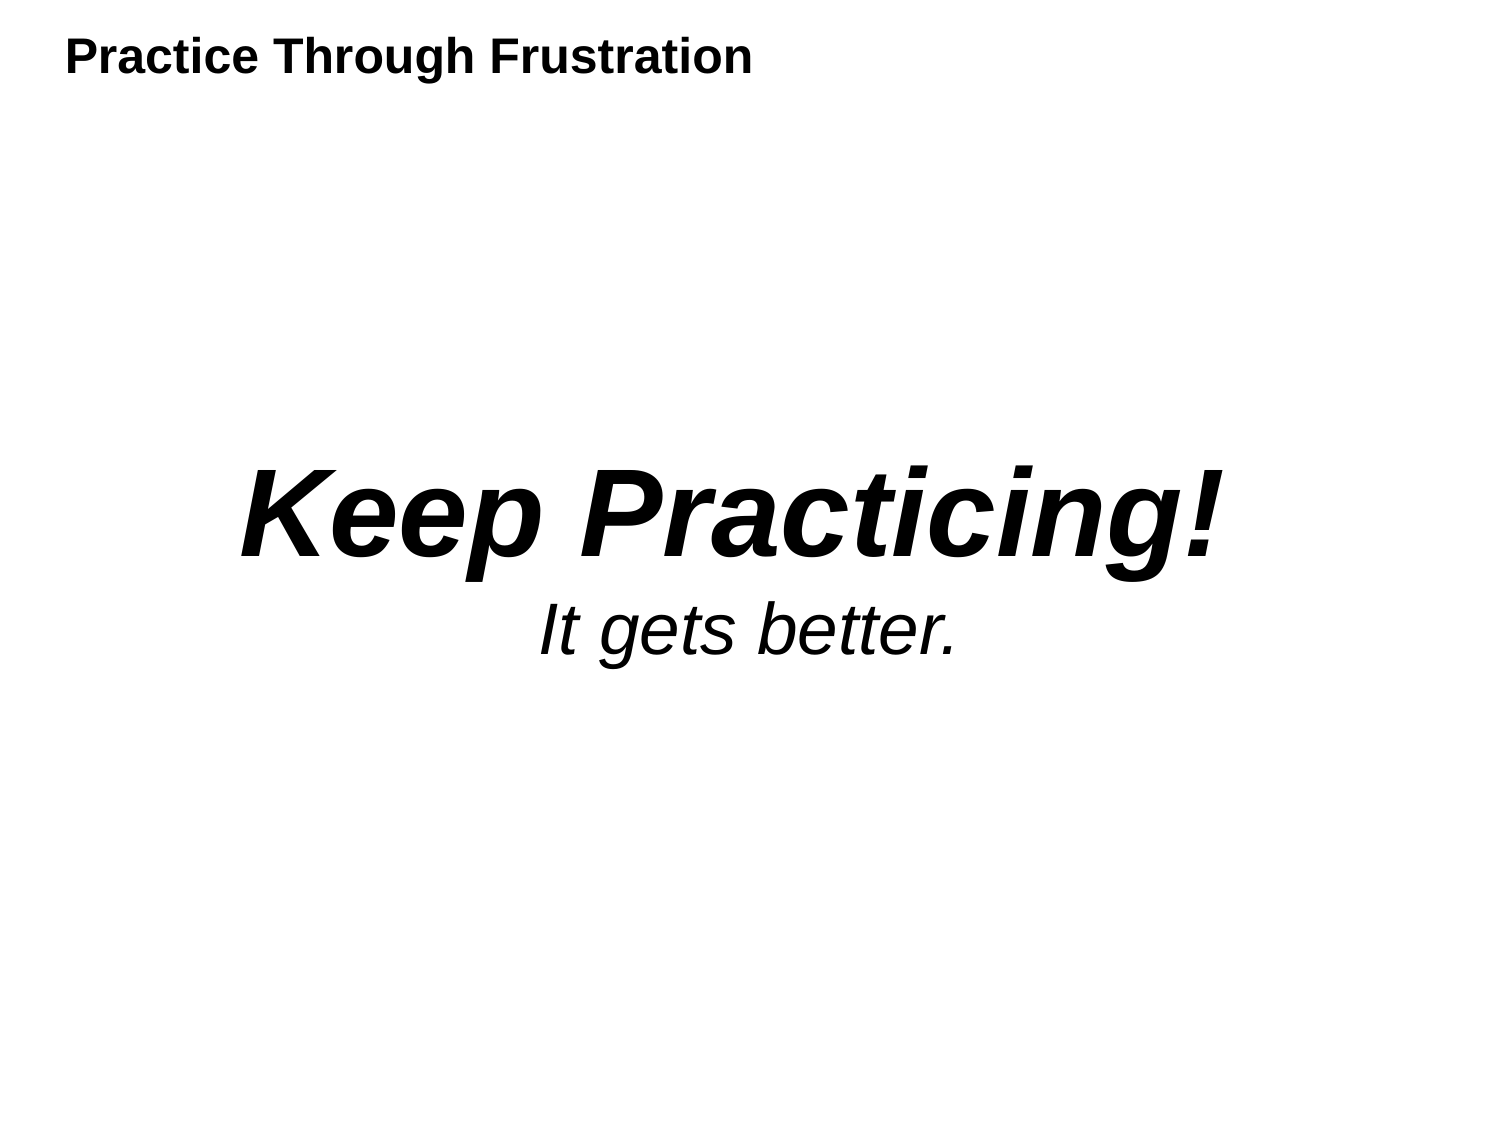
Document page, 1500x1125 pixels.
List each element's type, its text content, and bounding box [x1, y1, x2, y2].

text_box Keep Practicing! It gets better. [49, 424, 1450, 675]
text_box Practice Through Frustration [50, 0, 948, 108]
